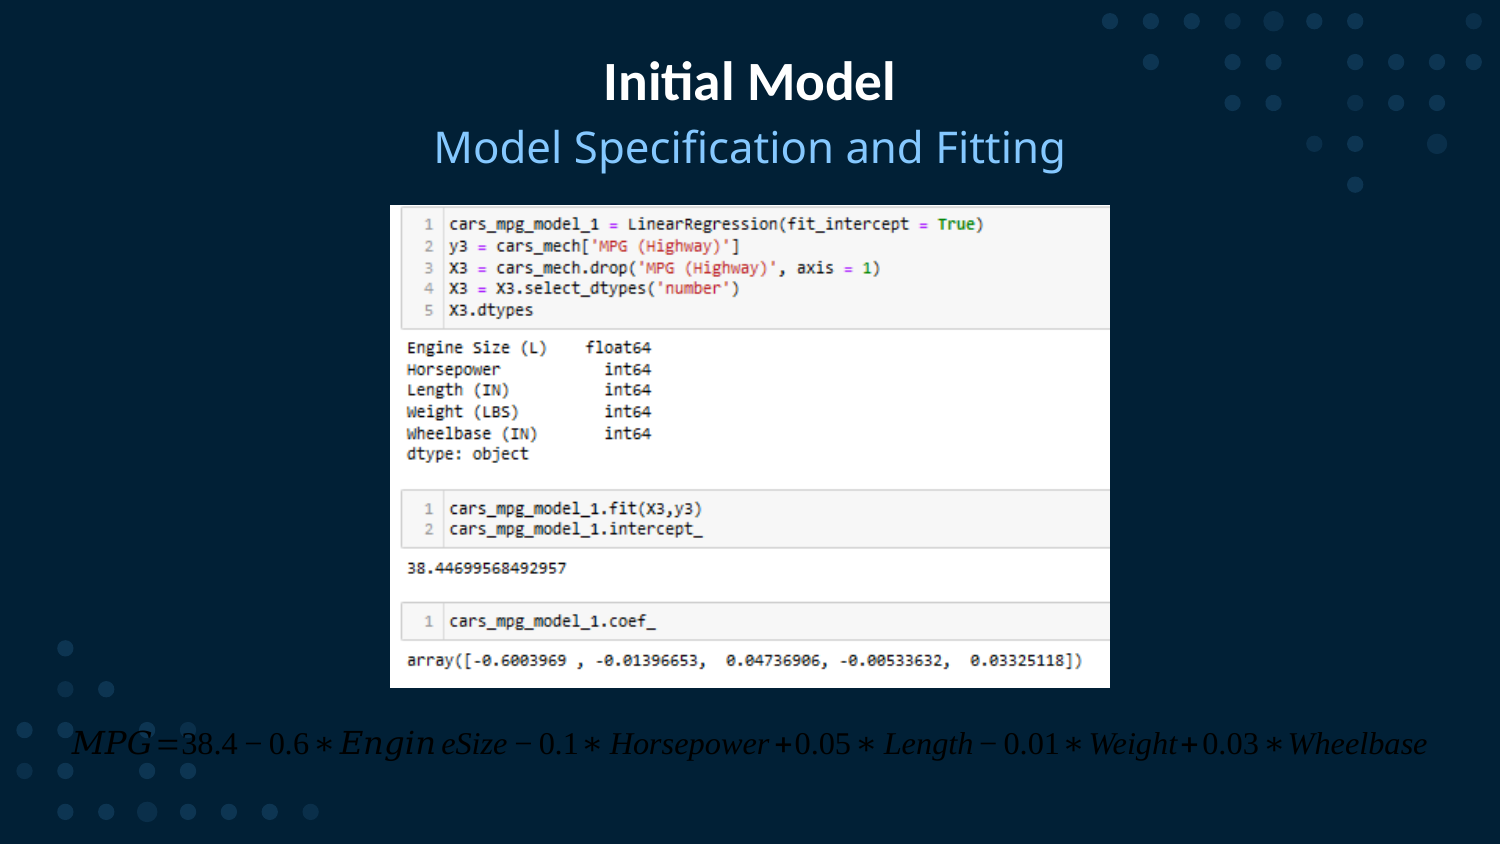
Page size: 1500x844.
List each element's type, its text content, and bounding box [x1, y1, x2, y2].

list Model Specification and Fitting [103, 120, 1397, 196]
picture [390, 205, 1110, 689]
title Initial Model [103, 44, 1397, 120]
